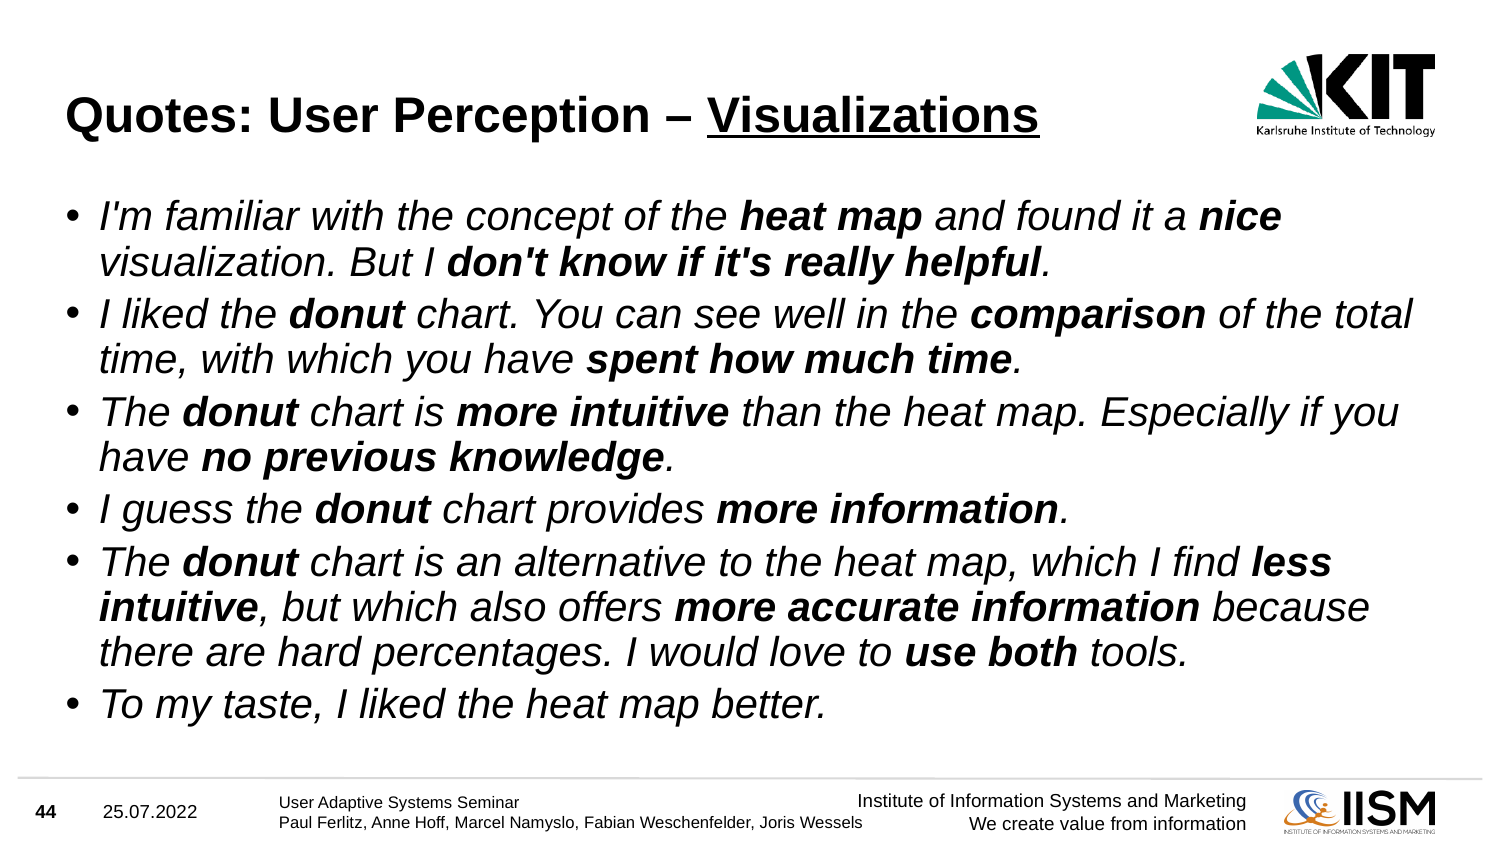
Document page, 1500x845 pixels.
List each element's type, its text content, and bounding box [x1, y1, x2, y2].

title Quotes: User Perception – Visualizations [64, 48, 1192, 144]
slide_number 44 [35, 778, 89, 844]
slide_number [102, 778, 272, 844]
list I'm familiar with the concept of the heat map and found it a nice visualization. But I don't know if it's really helpful. I liked the donut chart. You can see well in the comparison of the total time, with which you have spent how much time. The donut chart is more intuitive than the heat map. Especially if you have no previous knowledge. I guess the donut chart provides more information. The donut chart is an alternative to the heat map, which I find less intuitive, but which also offers more accurate information because there are hard percentages. I would love to use both tools. To my taste, I liked the heat map better. [65, 194, 1435, 747]
picture [1284, 790, 1435, 834]
picture [1257, 54, 1435, 137]
